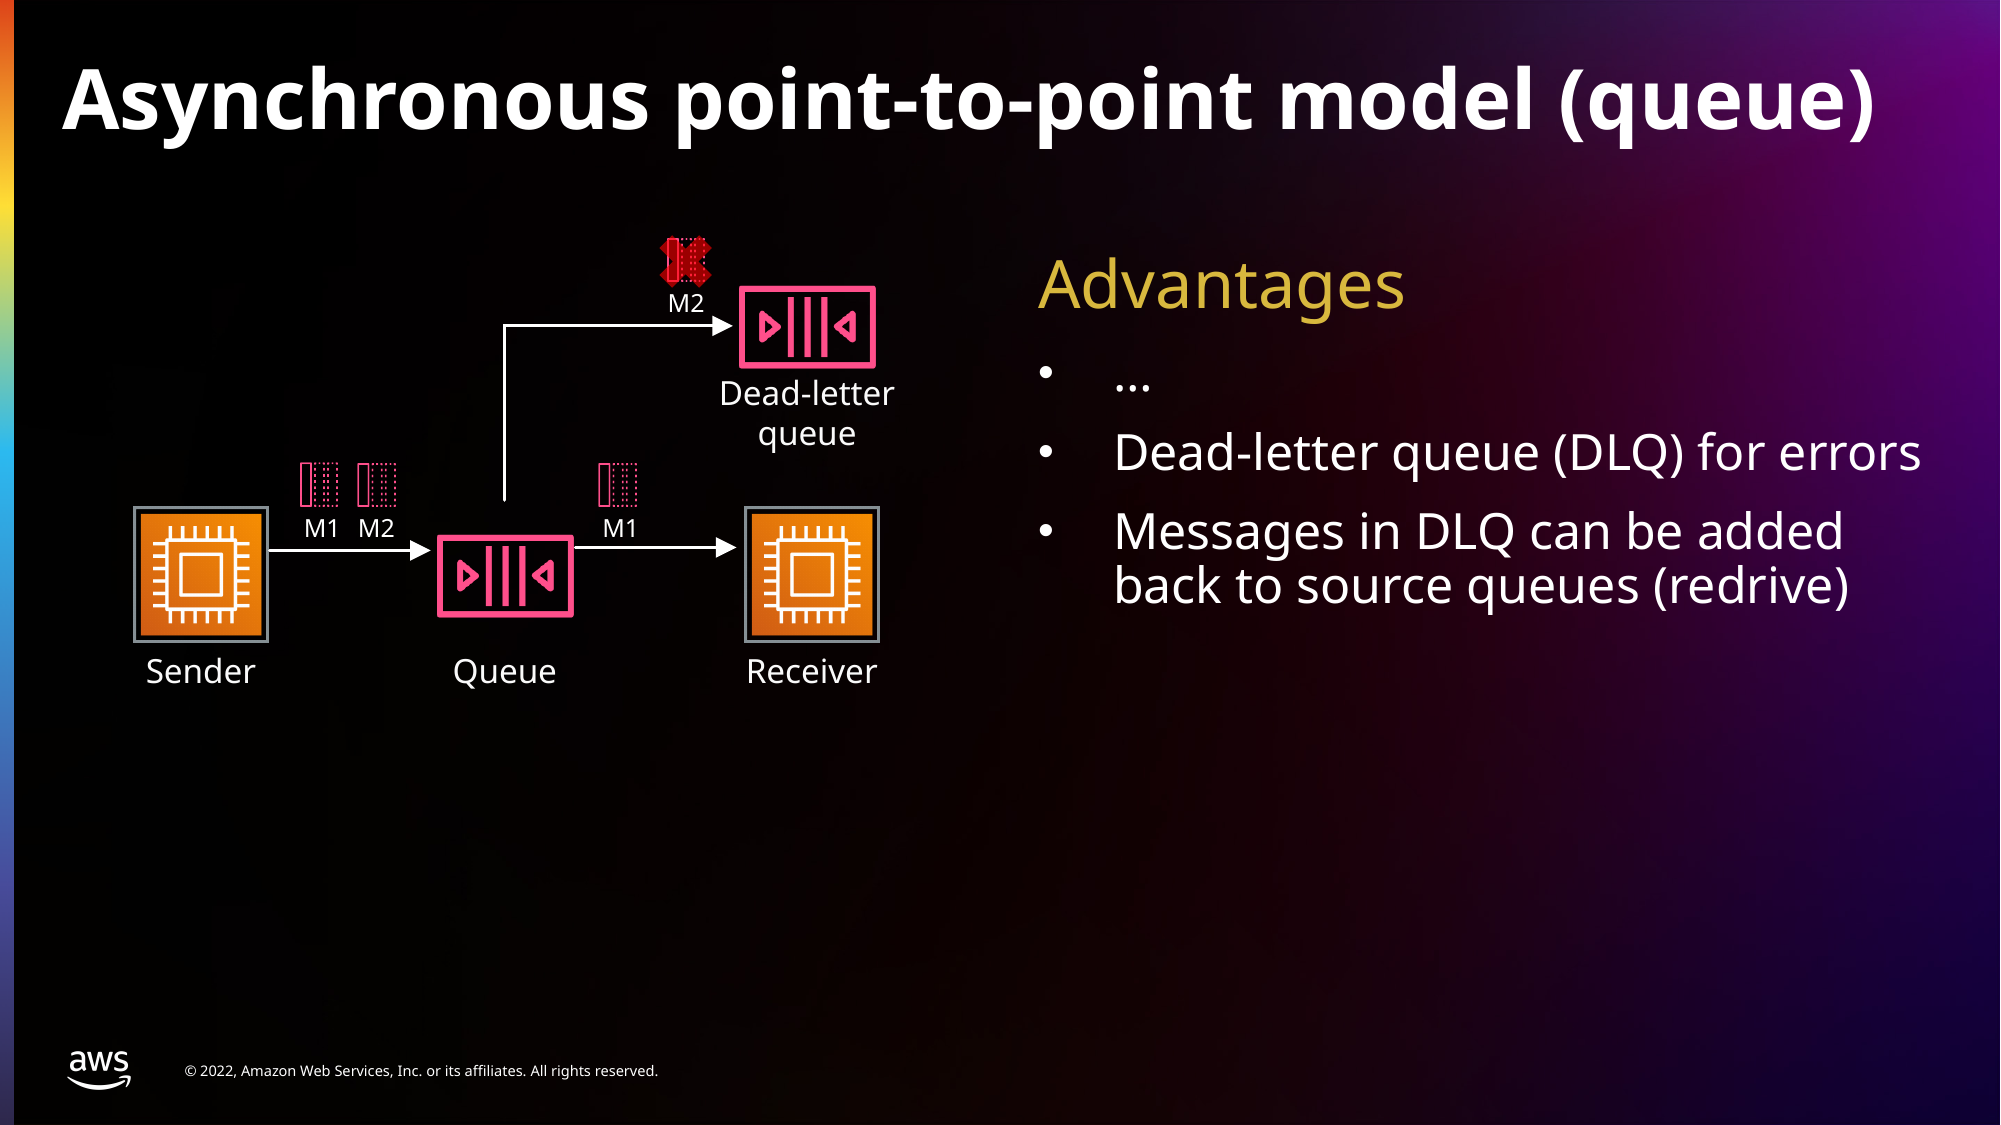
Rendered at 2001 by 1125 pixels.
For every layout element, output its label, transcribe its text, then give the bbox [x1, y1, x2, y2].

text_box [693, 284, 705, 290]
text_box [666, 284, 678, 290]
text_box M1 [587, 528, 655, 547]
text_box M2 [652, 280, 720, 324]
picture [0, 0, 2000, 1125]
title Asynchronous point-to-point model (queue) [62, 50, 1938, 156]
text_box M2 [343, 505, 410, 550]
text_box M1 [288, 505, 343, 550]
text_box [657, 270, 662, 280]
text_box Receiver [678, 643, 946, 698]
text_box Advantages … Dead-letter queue (DLQ) for errors Messages in DLQ can be added back to source queues (redrive) [1023, 243, 1957, 643]
text_box [657, 243, 662, 253]
text_box Queue [371, 642, 639, 697]
text_box Dead-letter queue [707, 365, 941, 460]
text_box Sender [67, 643, 335, 698]
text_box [531, 299, 707, 528]
